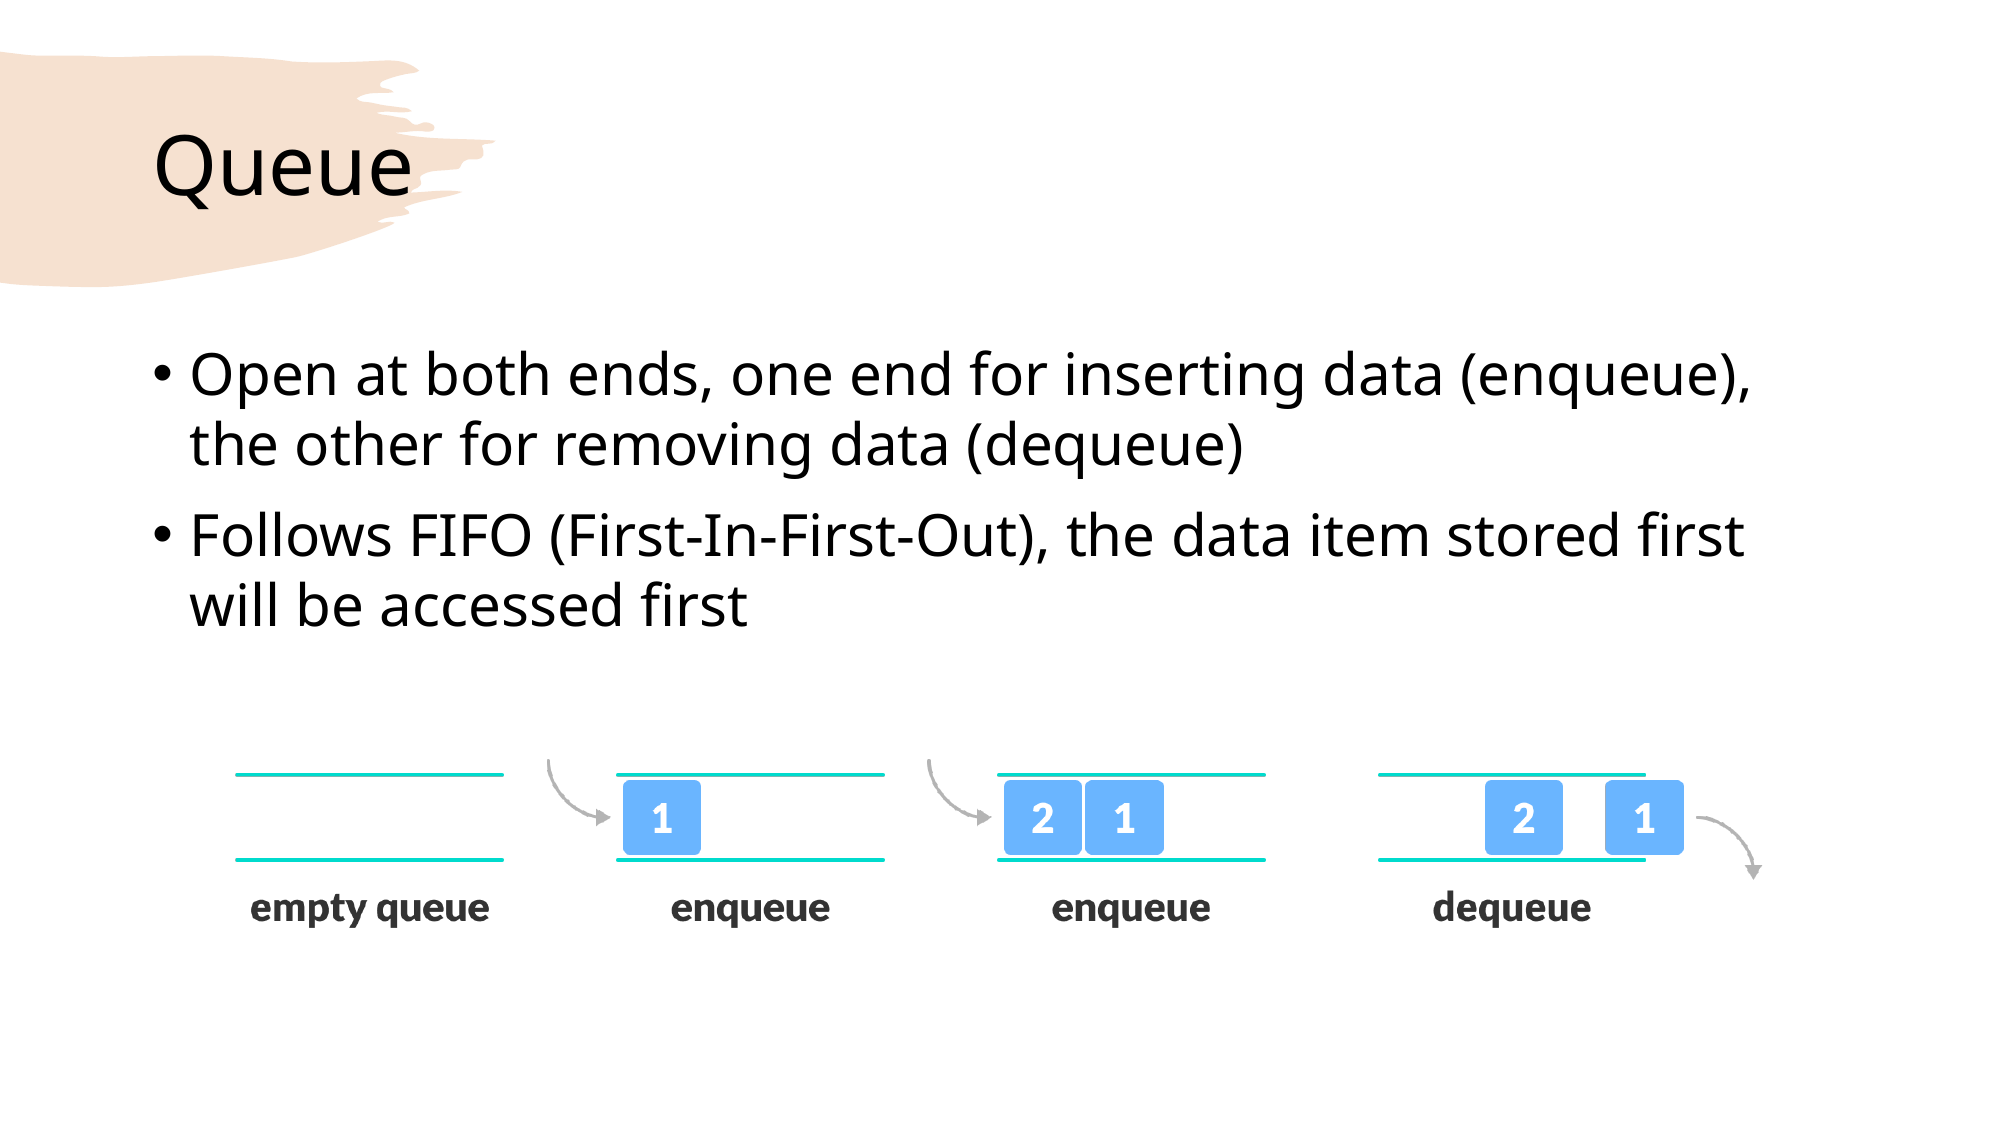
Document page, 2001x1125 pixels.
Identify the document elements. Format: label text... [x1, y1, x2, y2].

title Queue [137, 59, 1863, 278]
list Open at both ends, one end for inserting data (enqueue), the other for removing data (dequeue) Follows FIFO (First-In-First-Out), the data item stored first will be accessed first [137, 329, 1863, 1013]
picture [196, 720, 1804, 970]
